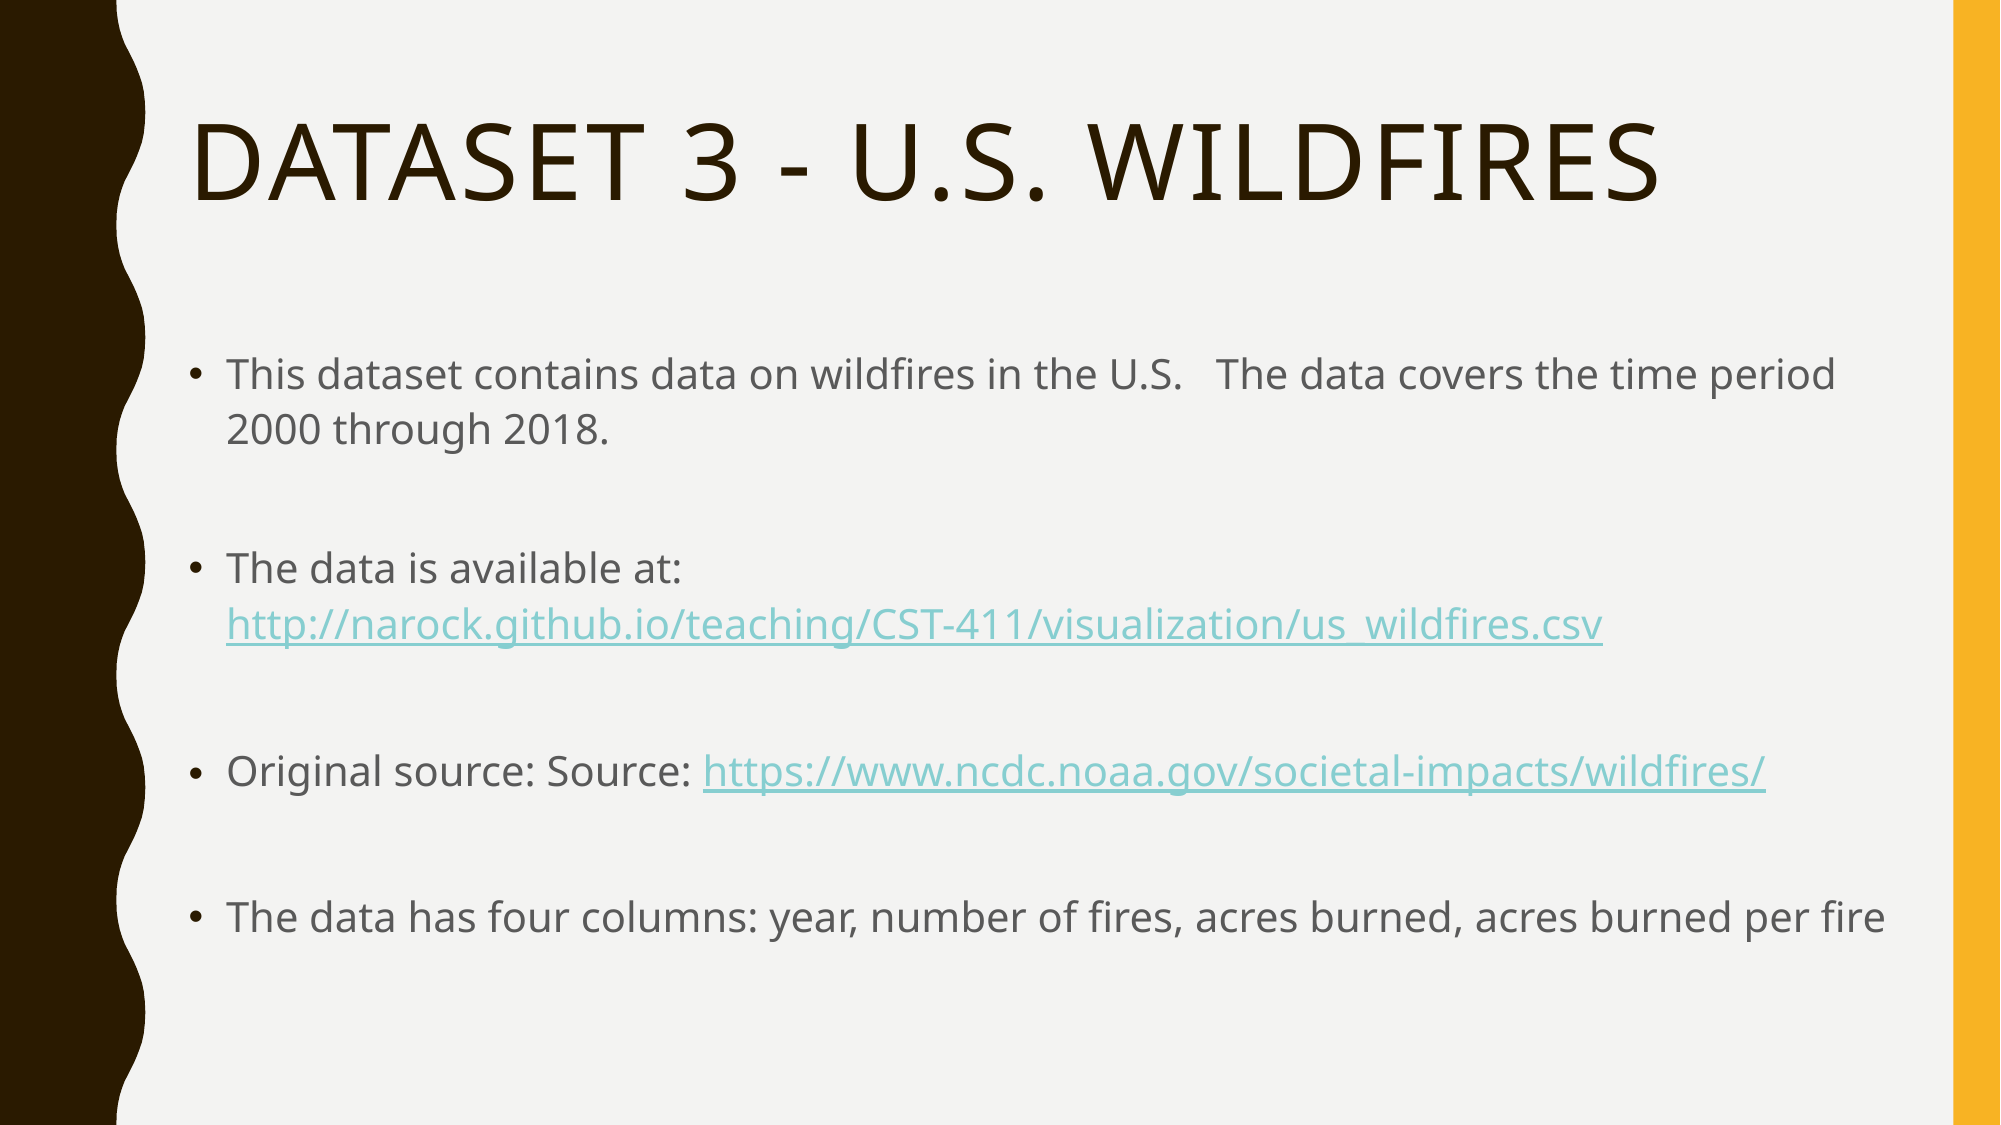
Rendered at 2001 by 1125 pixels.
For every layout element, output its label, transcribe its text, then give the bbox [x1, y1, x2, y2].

list This dataset contains data on wildfires in the U.S. The data covers the time period 2000 through 2018. The data is available at: http://narock.github.io/teaching/CST-411/visualization/us_wildfires.csv Original source: Source: https://www.ncdc.noaa.gov/societal-impacts/wildfires/ The data has four columns: year, number of fires, acres burned, acres burned per fire [173, 335, 1922, 1079]
title Dataset 3 - U.S. Wildfires [173, 100, 1899, 315]
